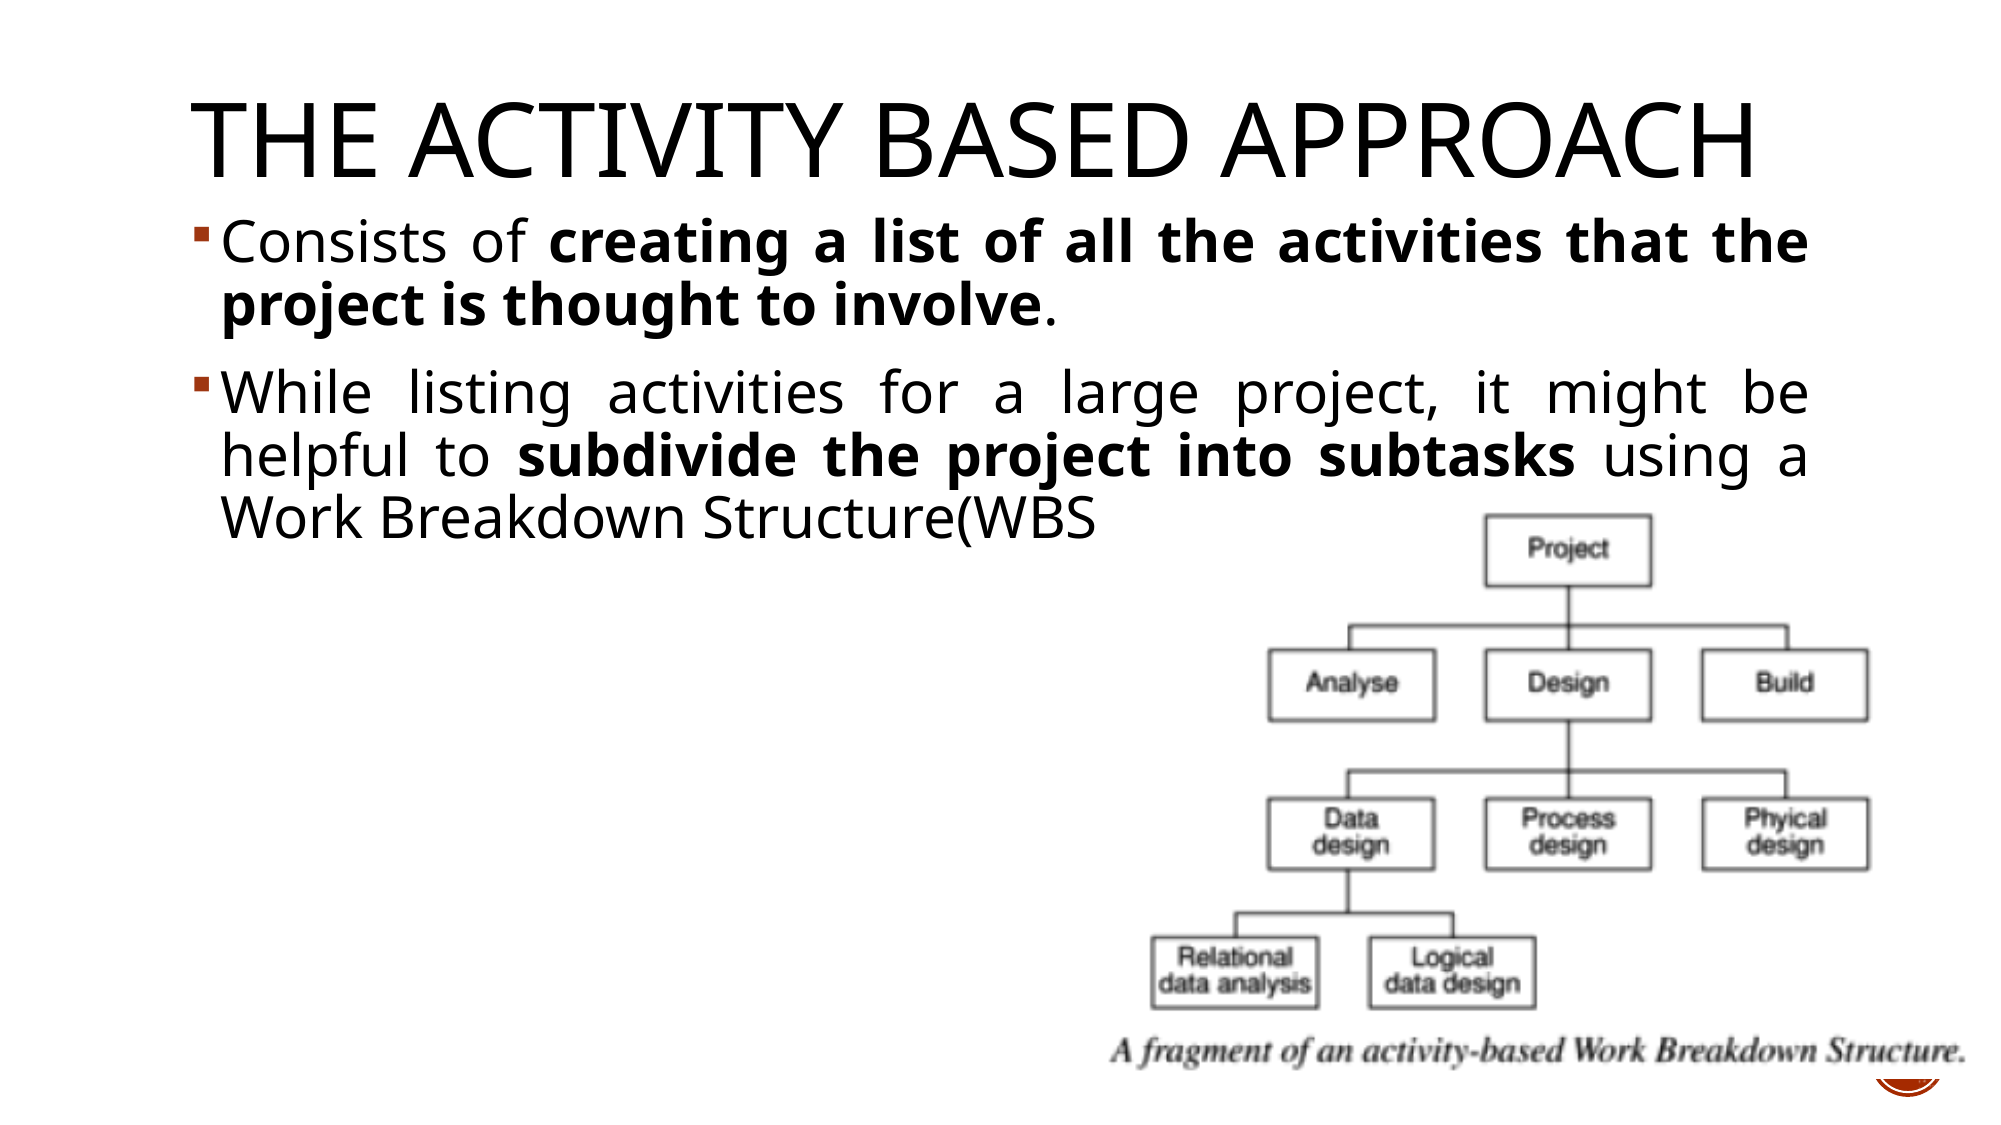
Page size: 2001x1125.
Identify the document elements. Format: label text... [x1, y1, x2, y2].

title The Activity Based Approach [175, 79, 1826, 110]
picture [1098, 496, 1980, 1076]
list Consists of creating a list of all the activities that the project is thought to involve. While listing activities for a large project, it might be helpful to subdivide the project into subtasks using a Work Breakdown Structure(WBS) [175, 110, 1826, 1013]
